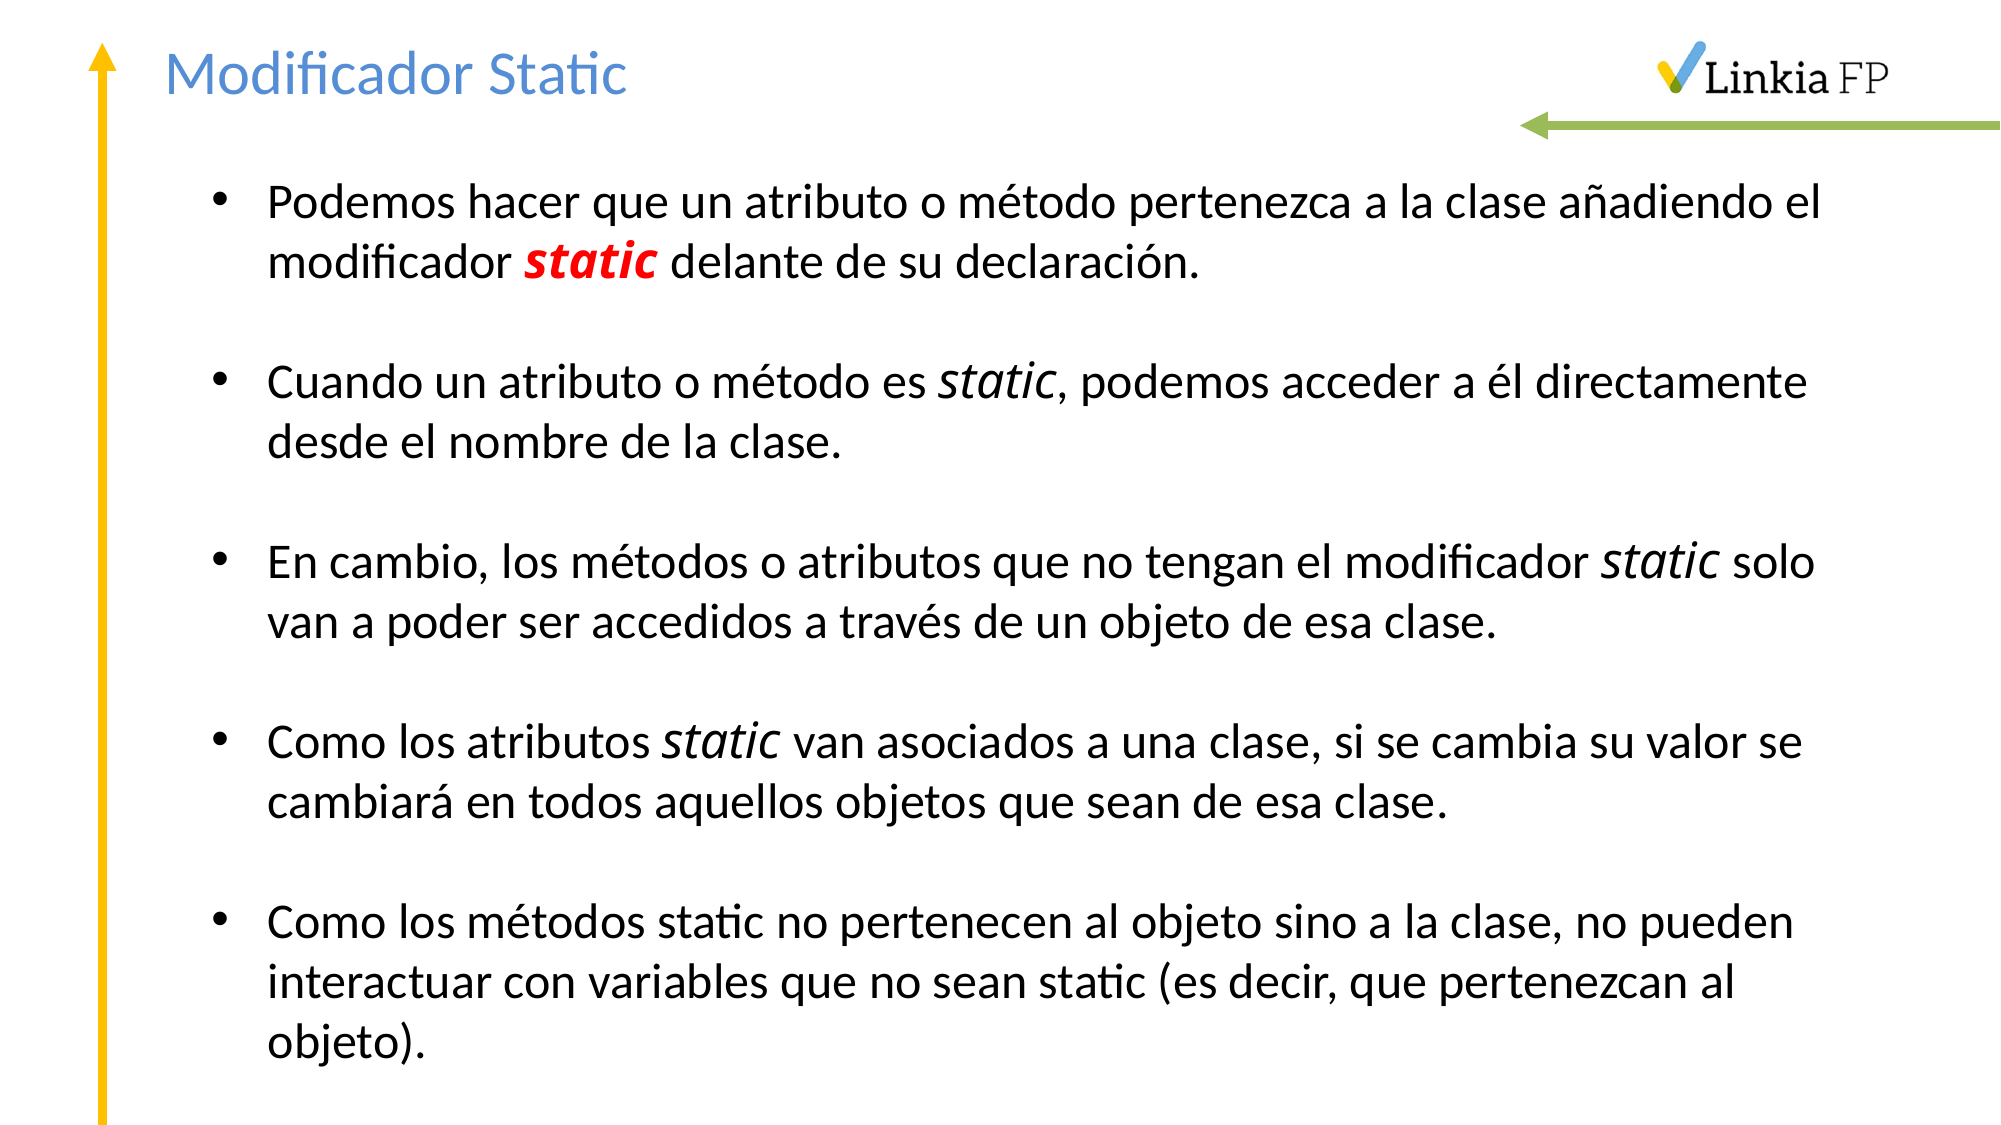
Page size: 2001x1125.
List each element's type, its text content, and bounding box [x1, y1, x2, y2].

text_box Podemos hacer que un atributo o método pertenezca a la clase añadiendo el modificador static delante de su declaración. Cuando un atributo o método es static, podemos acceder a él directamente desde el nombre de la clase. En cambio, los métodos o atributos que no tengan el modificador static solo van a poder ser accedidos a través de un objeto de esa clase. Como los atributos static van asociados a una clase, si se cambia su valor se cambiará en todos aquellos objetos que sean de esa clase. Como los métodos static no pertenecen al objeto sino a la clase, no pueden interactuar con variables que no sean static (es decir, que pertenezcan al objeto). [196, 160, 1886, 1076]
title Modificador Static [149, 5, 1957, 134]
